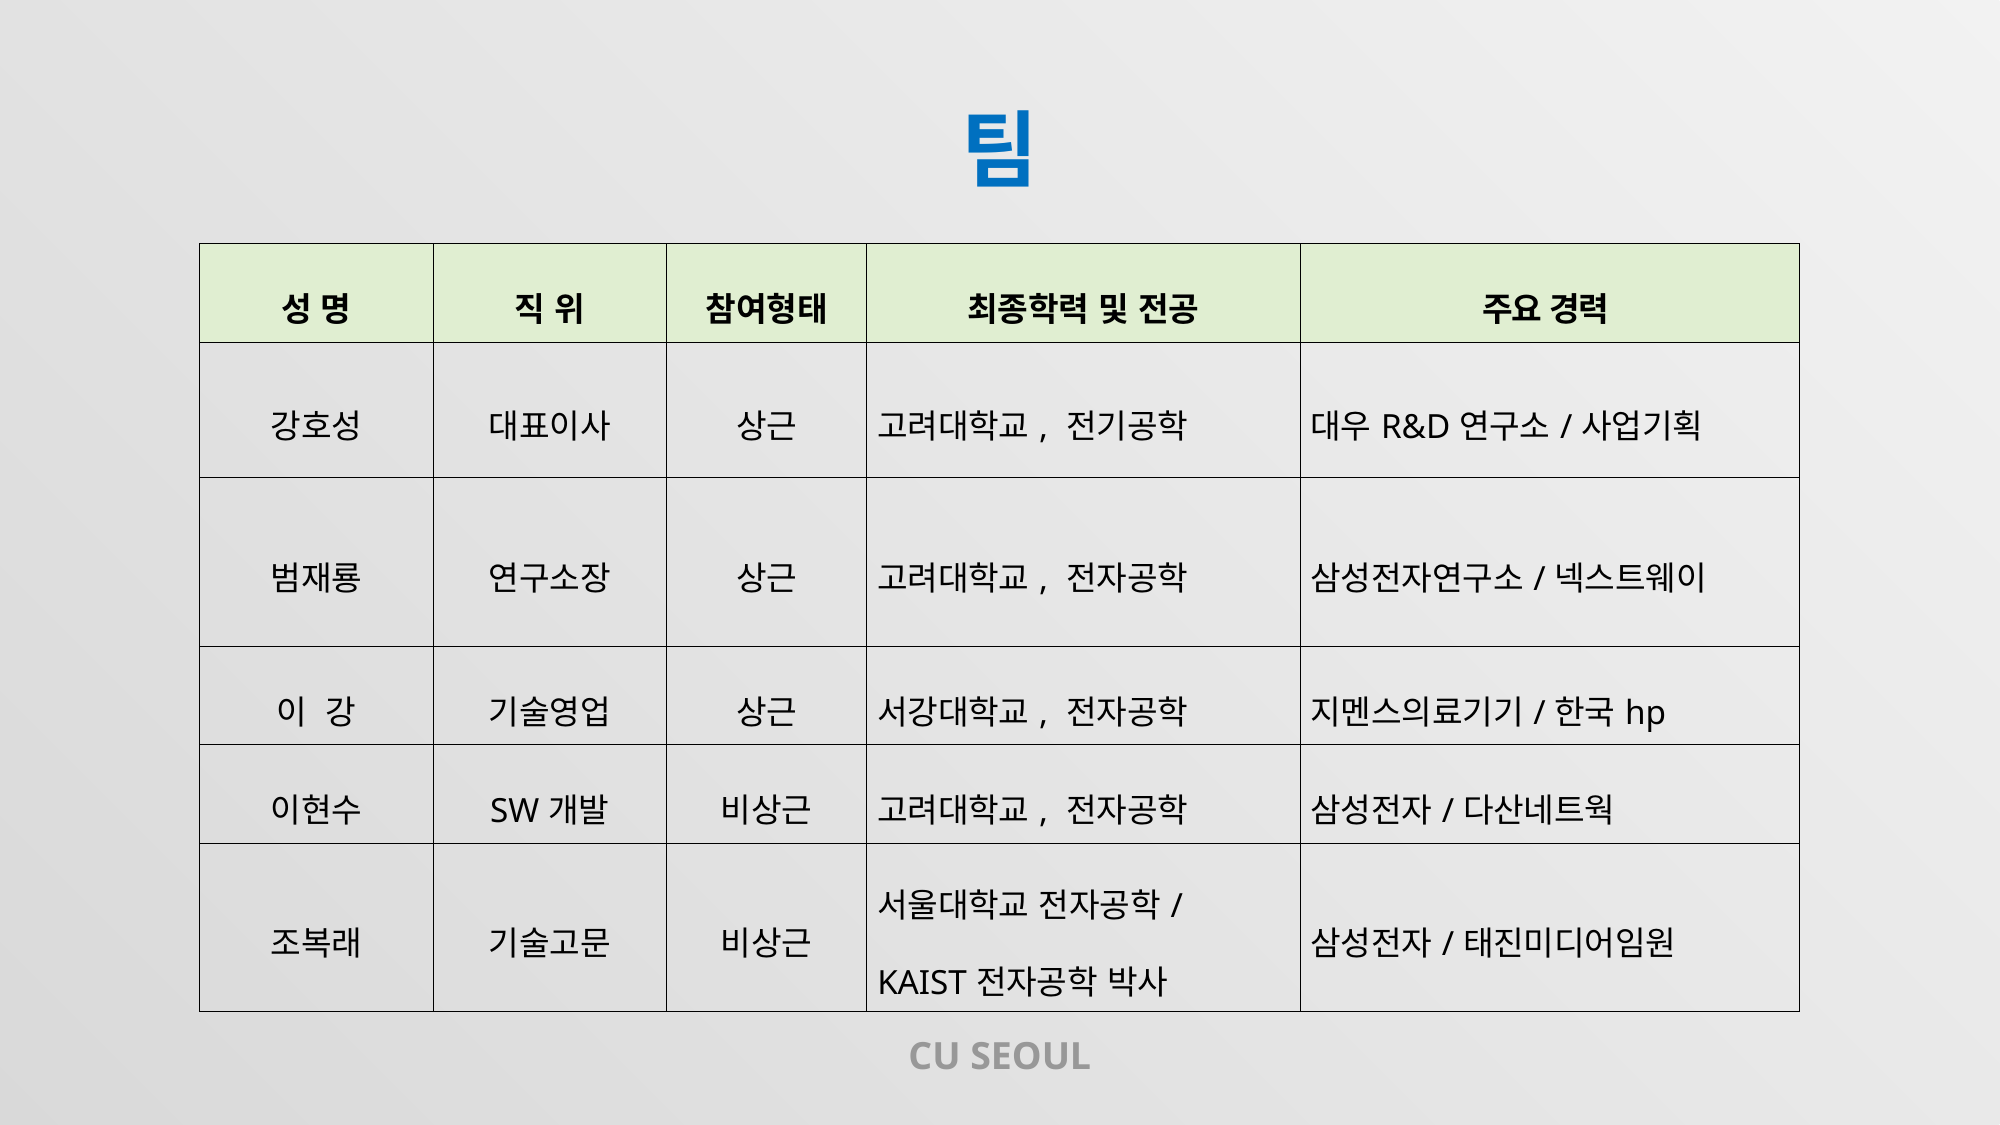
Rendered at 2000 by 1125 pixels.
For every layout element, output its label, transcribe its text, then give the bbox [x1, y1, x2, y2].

table_cell 비상근 [667, 844, 866, 1011]
table_cell 범재룡 [200, 478, 433, 646]
table_cell 서울대학교 전자공학/ KAIST전자공학 박사 [867, 844, 1300, 1011]
table_cell 삼성전자/다산네트웍 [1301, 745, 1799, 843]
table_cell 삼성전자/태진미디어임원 [1301, 844, 1799, 1011]
text_box 팀 [199, 78, 1800, 206]
table_cell 연구소장 [434, 478, 666, 646]
table_cell 이 강 [200, 647, 433, 744]
table_cell 상근 [667, 647, 866, 744]
table_header 주요 경력 [1301, 244, 1799, 342]
table_cell 기술고문 [434, 844, 666, 1011]
table_cell 강호성 [200, 343, 433, 477]
table_header 성 명 [200, 244, 433, 342]
table_cell 고려대학교, 전자공학 [867, 478, 1300, 646]
table_cell 지멘스의료기기/한국hp [1301, 647, 1799, 744]
table_cell 조복래 [200, 844, 433, 1011]
table_cell 삼성전자연구소/넥스트웨이 [1301, 478, 1799, 646]
table_cell 상근 [667, 478, 866, 646]
table_cell SW개발 [434, 745, 666, 843]
table_header 직 위 [434, 244, 666, 342]
table_cell 고려대학교, 전기공학 [867, 343, 1300, 477]
table_cell 고려대학교, 전자공학 [867, 745, 1300, 843]
table_cell 대우R&D연구소/사업기획 [1301, 343, 1799, 477]
table_cell 이현수 [200, 745, 433, 843]
table_header 최종학력 및 전공 [867, 244, 1300, 342]
text_box CU SEOUL [893, 1024, 1106, 1085]
table_cell 상근 [667, 343, 866, 477]
table_header 참여형태 [667, 244, 866, 342]
table_cell 비상근 [667, 745, 866, 843]
table_cell 기술영업 [434, 647, 666, 744]
table_cell 서강대학교, 전자공학 [867, 647, 1300, 744]
table_cell 대표이사 [434, 343, 666, 477]
